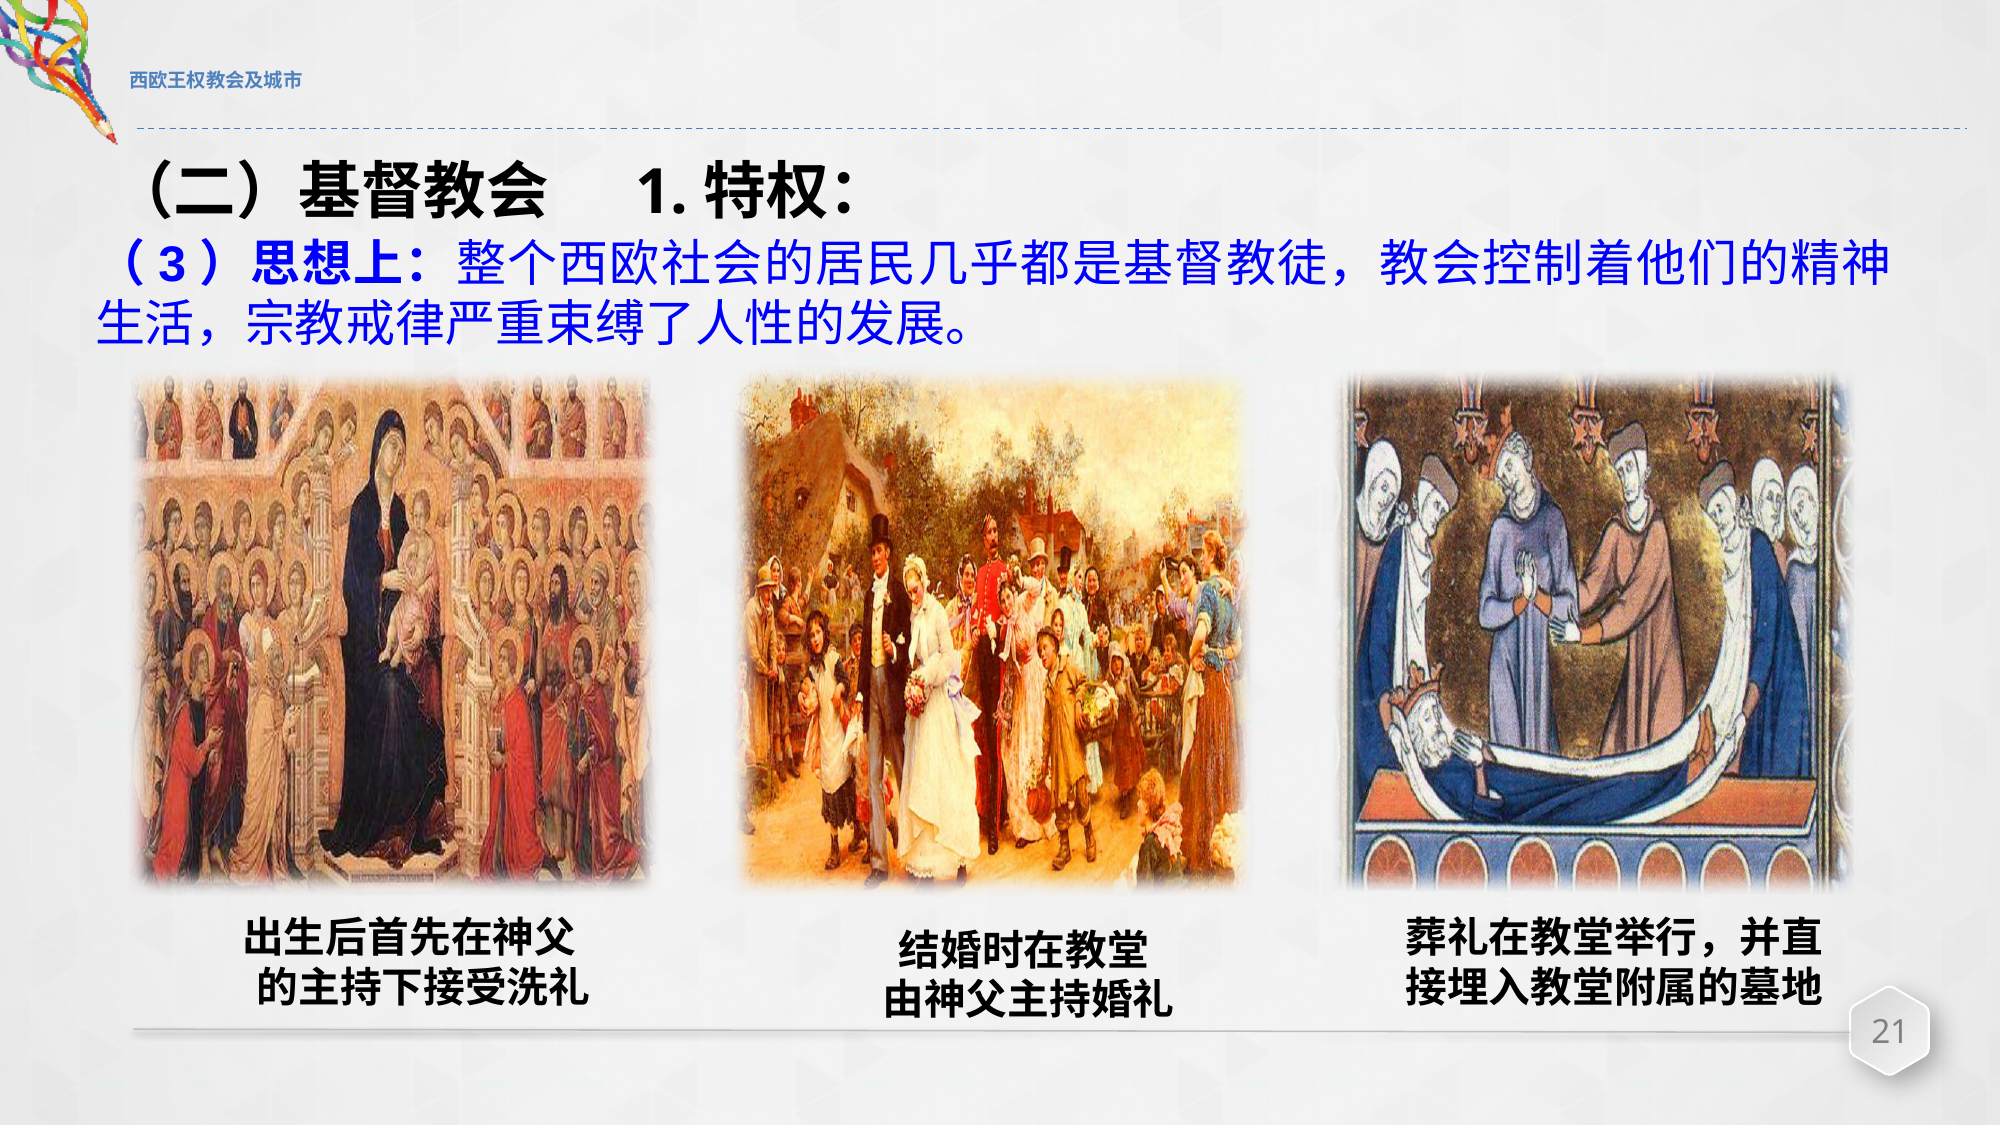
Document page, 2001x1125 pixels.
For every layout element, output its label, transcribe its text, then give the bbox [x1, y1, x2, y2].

text_box 出生后首先在神父 的主持下接受洗礼 [125, 902, 674, 1018]
text_box 结婚时在教堂 由神父主持婚礼 [731, 916, 1268, 1031]
slide_number 21 [1850, 1007, 1930, 1058]
picture [0, 0, 2000, 1125]
text_box （二）基督教会 1.特权： [96, 130, 1041, 247]
text_box （3）思想上：整个西欧社会的居民几乎都是基督教徒，教会控制着他们的精神生活，宗教戒律严重束缚了人性的发展。 [80, 224, 1907, 359]
text_box 葬礼在教堂举行，并直 接埋入教堂附属的墓地 [1348, 902, 1880, 1018]
title 西欧王权教会及城市 [114, 37, 1840, 123]
